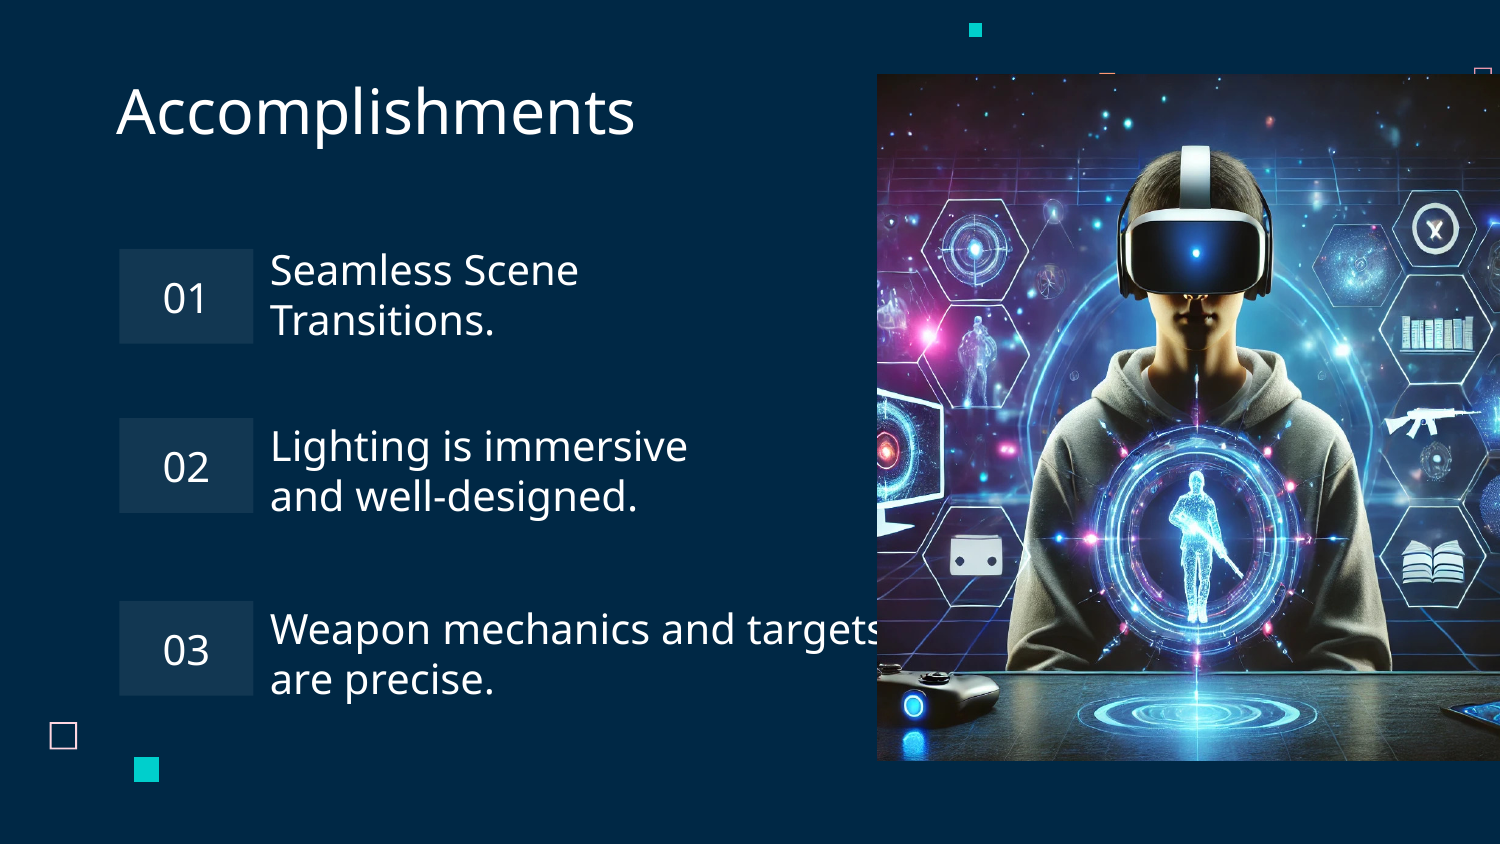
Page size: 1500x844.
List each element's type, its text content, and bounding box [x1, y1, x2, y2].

picture [876, 74, 1500, 761]
text_box Weapon mechanics and targets are precise. [229, 587, 871, 710]
title Accomplishments [101, 67, 878, 163]
text_box 02 [119, 418, 254, 513]
text_box Lighting is immersive and well-designed. [229, 404, 771, 527]
text_box 03 [119, 600, 254, 696]
text_box Seamless Scene Transitions. [229, 228, 825, 351]
text_box 01 [119, 248, 254, 344]
